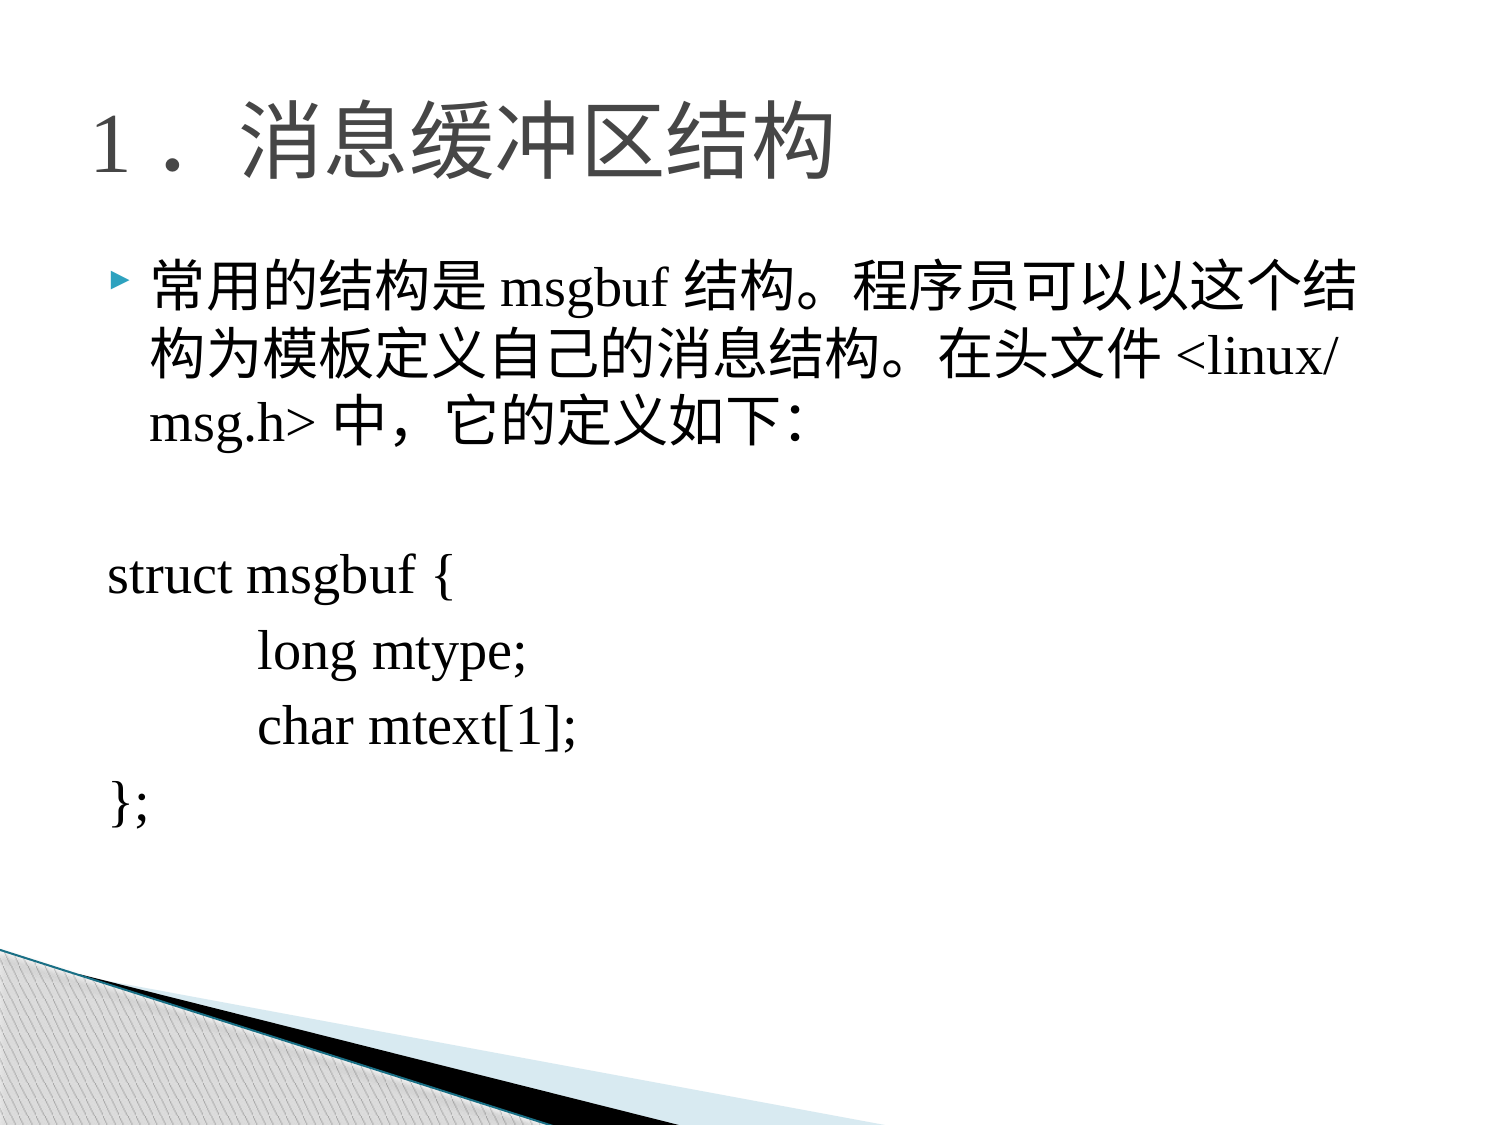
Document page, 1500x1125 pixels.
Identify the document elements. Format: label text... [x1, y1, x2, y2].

list 常用的结构是msgbuf结构。程序员可以以这个结构为模板定义自己的消息结构。在头文件<linux/msg.h>中，它的定义如下： struct msgbuf { long mtype; char mtext[1]; }; [75, 243, 1425, 986]
title 1．消息缓冲区结构 [75, 45, 1425, 233]
